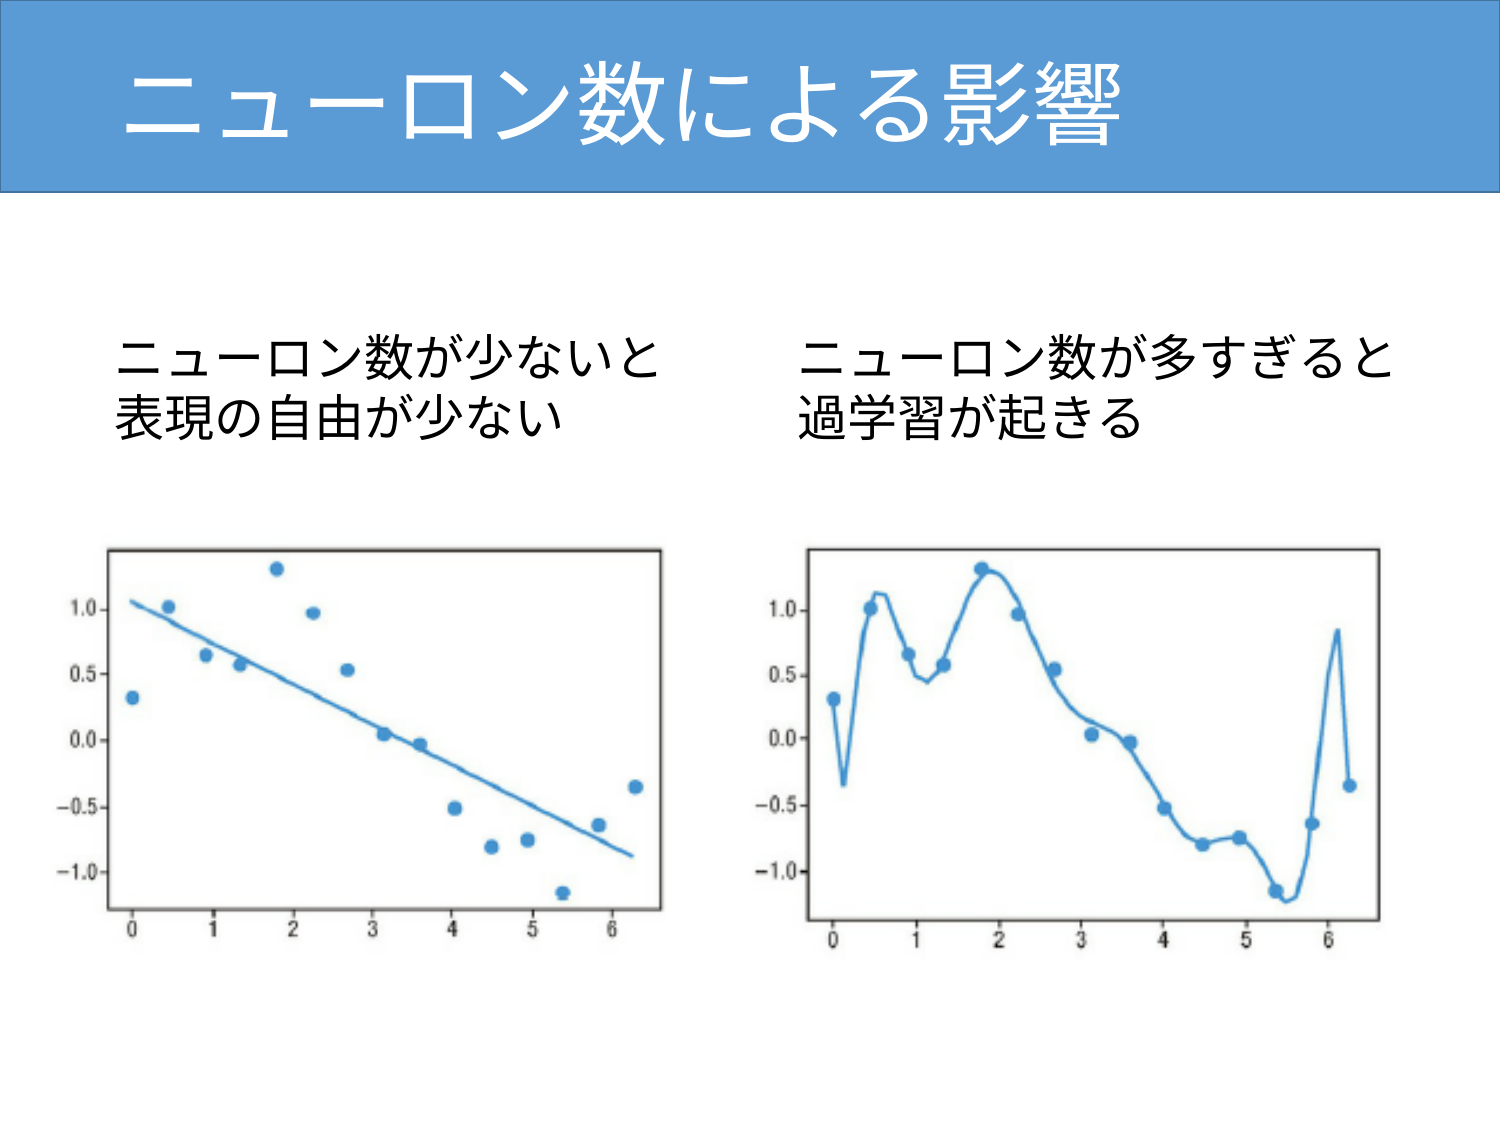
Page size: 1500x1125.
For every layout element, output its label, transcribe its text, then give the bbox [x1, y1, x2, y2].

text_box ニューロン数が少ないと表現の自由が少ない [99, 319, 694, 454]
picture [749, 521, 1397, 960]
picture [51, 528, 679, 954]
text_box ニューロン数が多すぎると過学習が起きる [783, 319, 1419, 454]
title ニューロン数による影響 [103, 0, 1397, 218]
